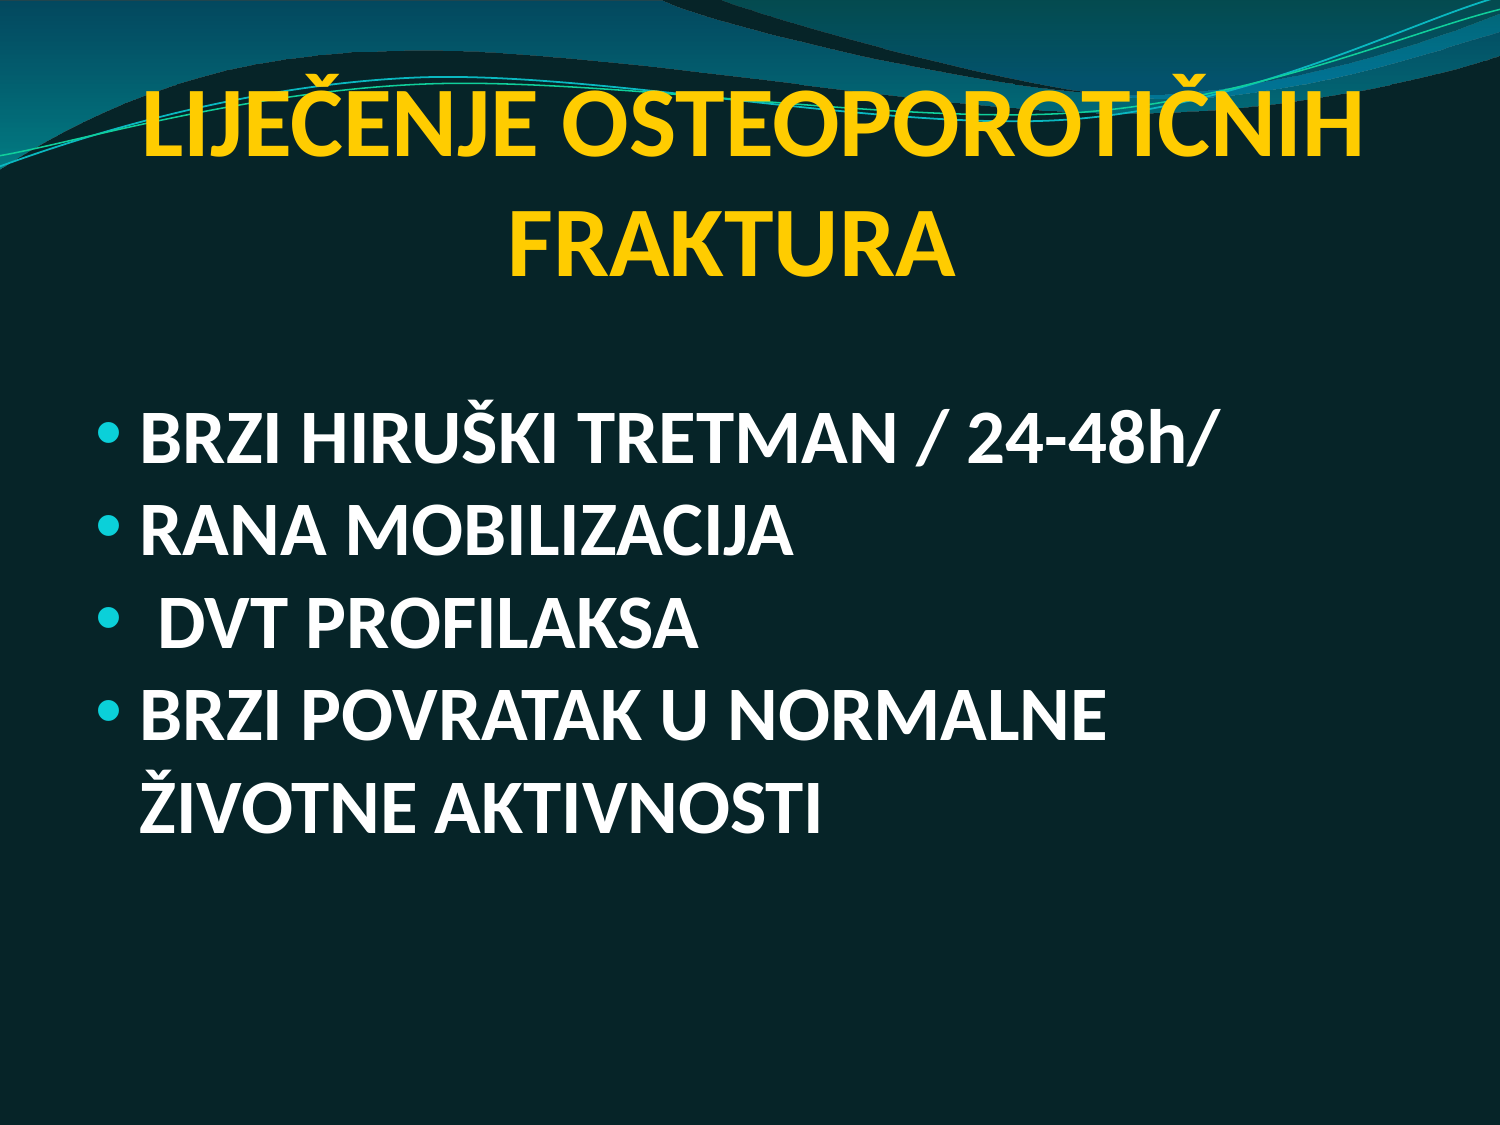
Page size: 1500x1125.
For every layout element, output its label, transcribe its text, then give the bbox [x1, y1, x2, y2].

list BRZI HIRUŠKI TRETMAN / 24-48h/ RANA MOBILIZACIJA DVT PROFILAKSA BRZI POVRATAK U NORMALNE ŽIVOTNE AKTIVNOSTI [80, 378, 1398, 988]
title LIJEČENJE OSTEOPOROTIČNIH FRAKTURA [103, 73, 1405, 297]
